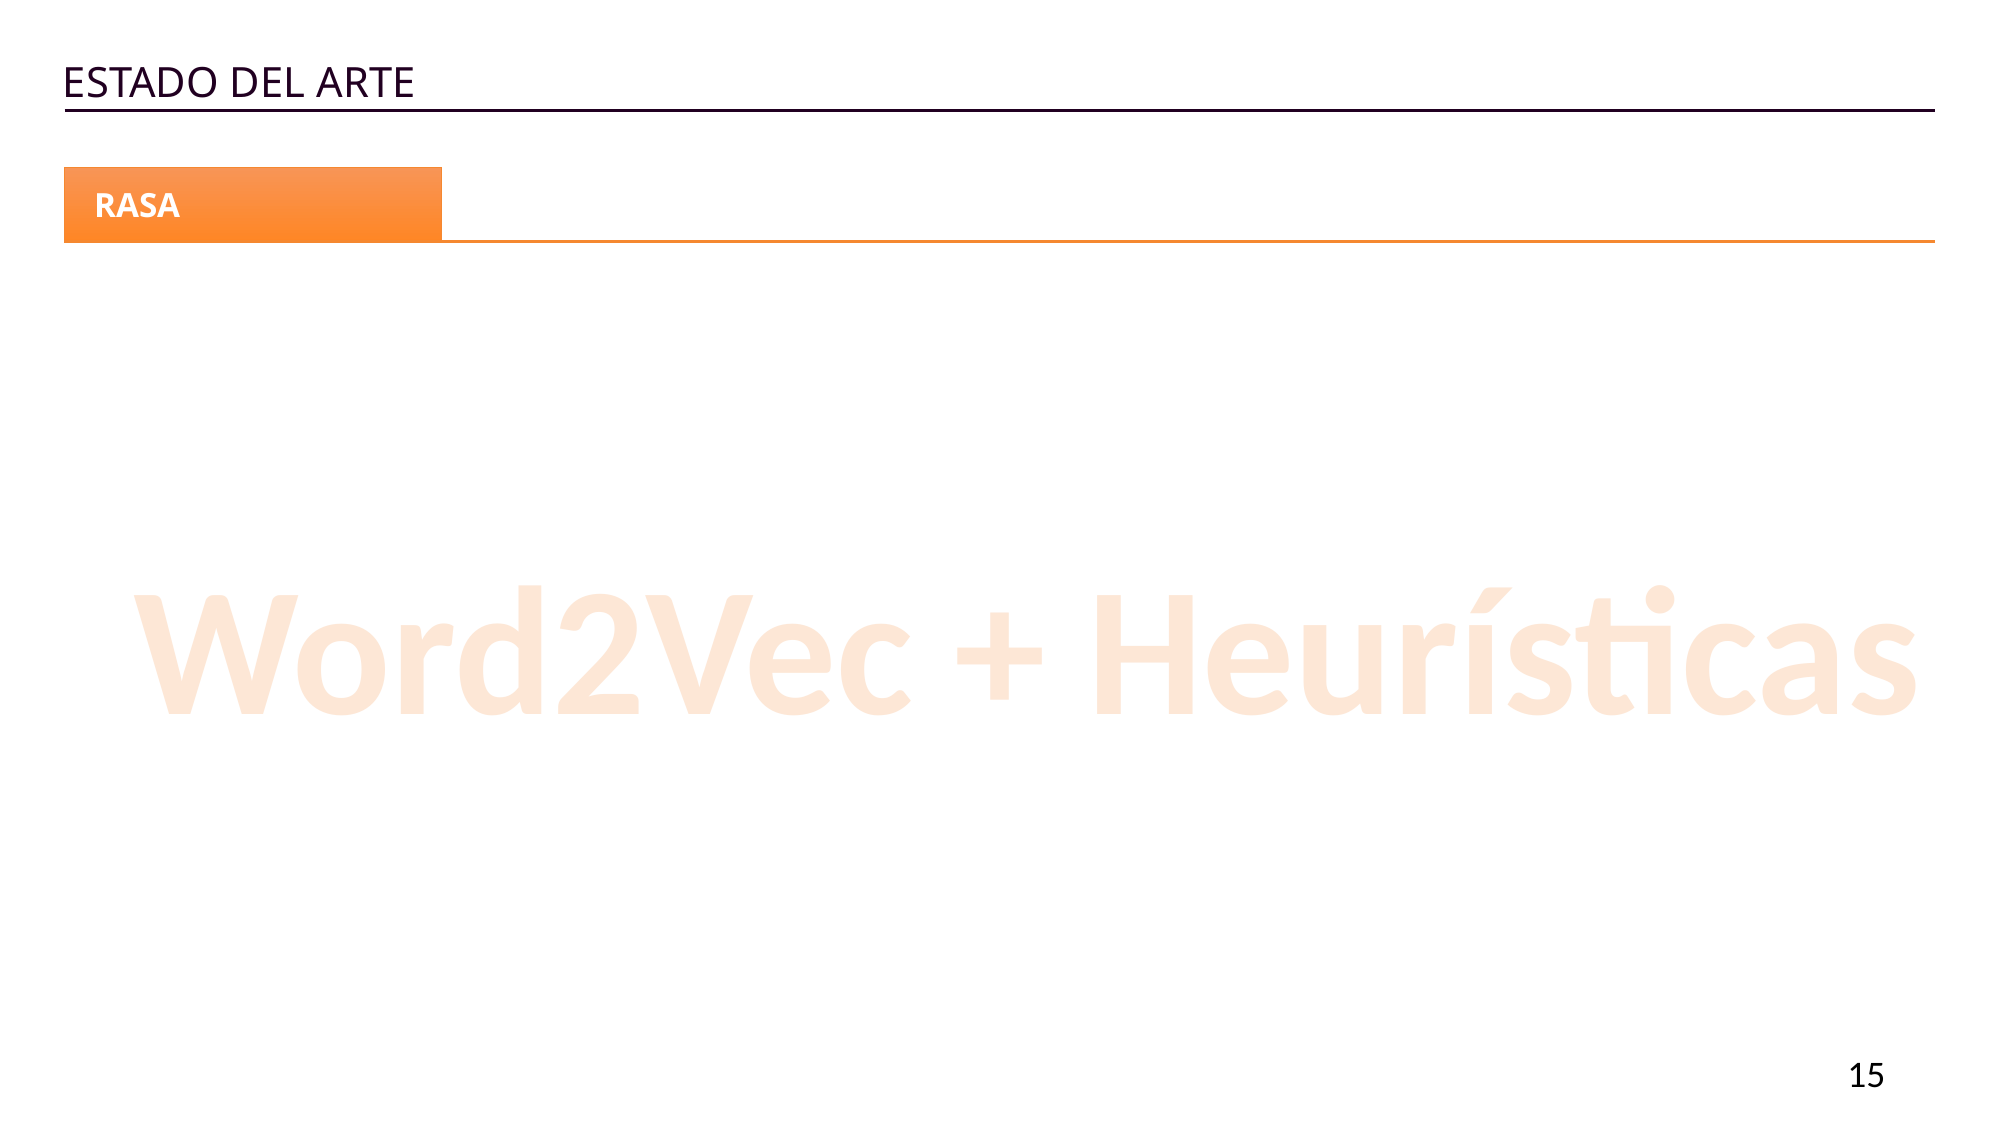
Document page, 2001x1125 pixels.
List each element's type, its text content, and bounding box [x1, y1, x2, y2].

slide_number 15 [1433, 1042, 1900, 1103]
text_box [64, 167, 1936, 242]
list ESTADO DEL ARTE [47, 54, 1953, 117]
text_box Word2Vec + Heurísticas [119, 523, 1953, 759]
